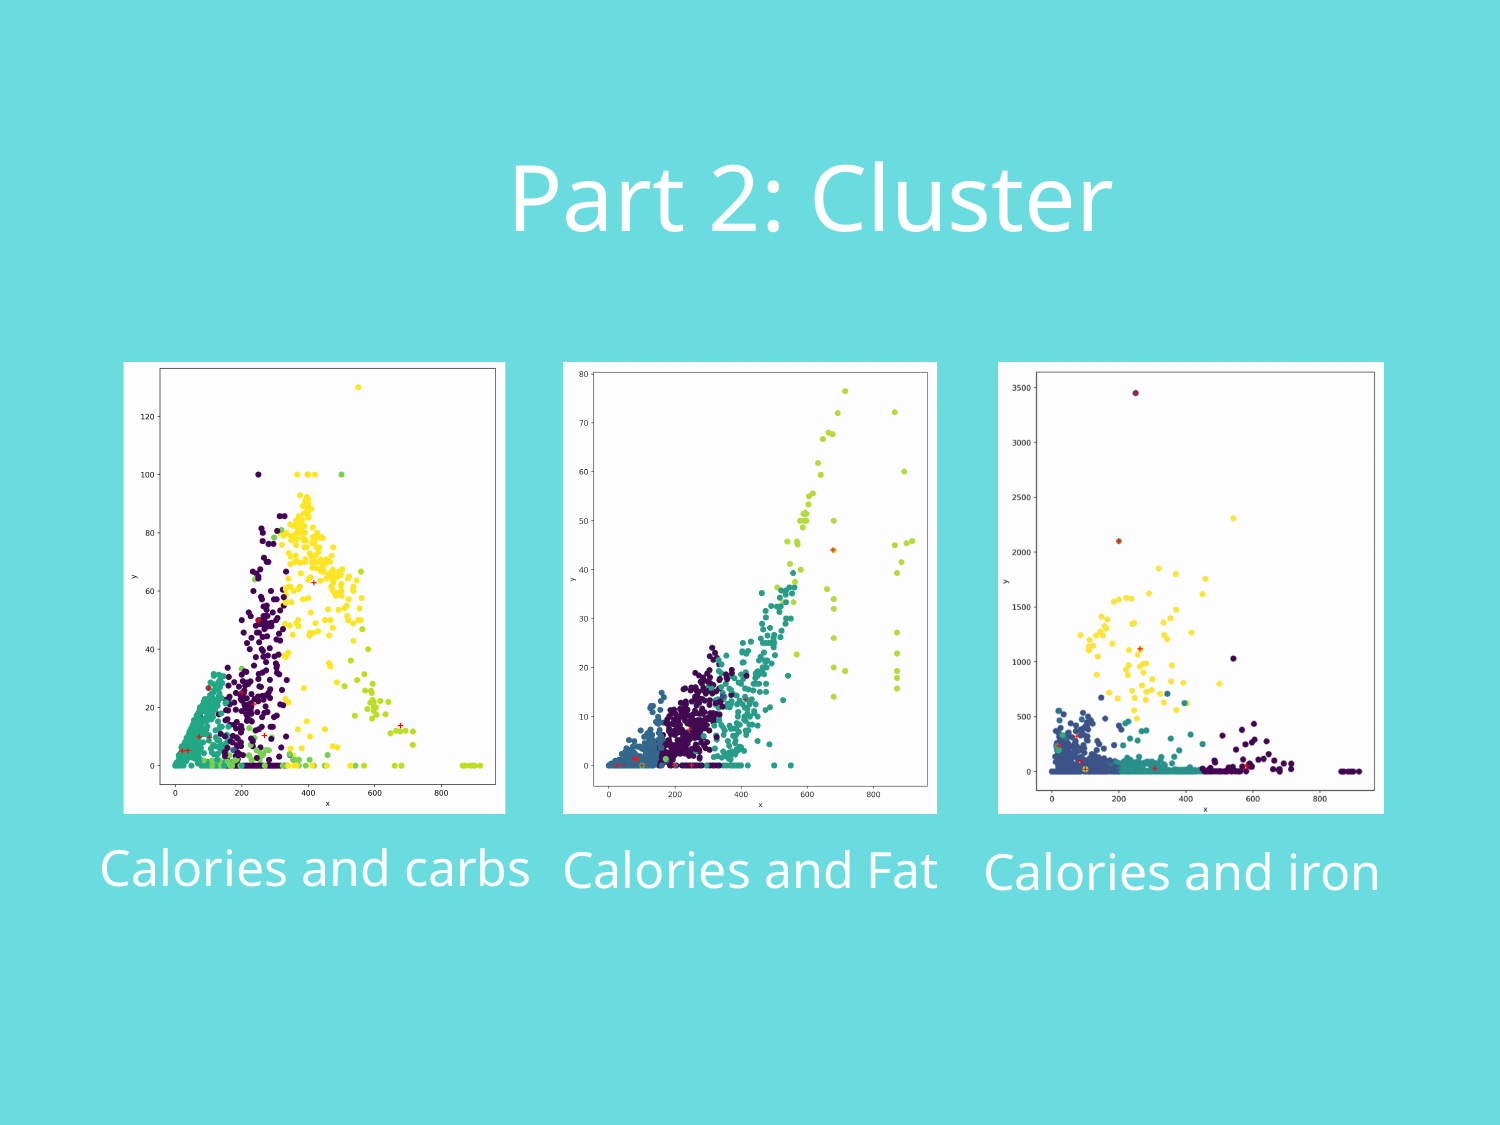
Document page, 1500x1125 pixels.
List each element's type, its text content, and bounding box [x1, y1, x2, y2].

text_box Calories and carbs [85, 829, 547, 905]
text_box Part 2: Cluster [492, 132, 1136, 258]
picture [123, 361, 506, 815]
picture [563, 361, 938, 815]
text_box Calories and Fat [547, 831, 954, 907]
text_box Calories and iron [968, 833, 1397, 908]
picture [998, 361, 1384, 815]
